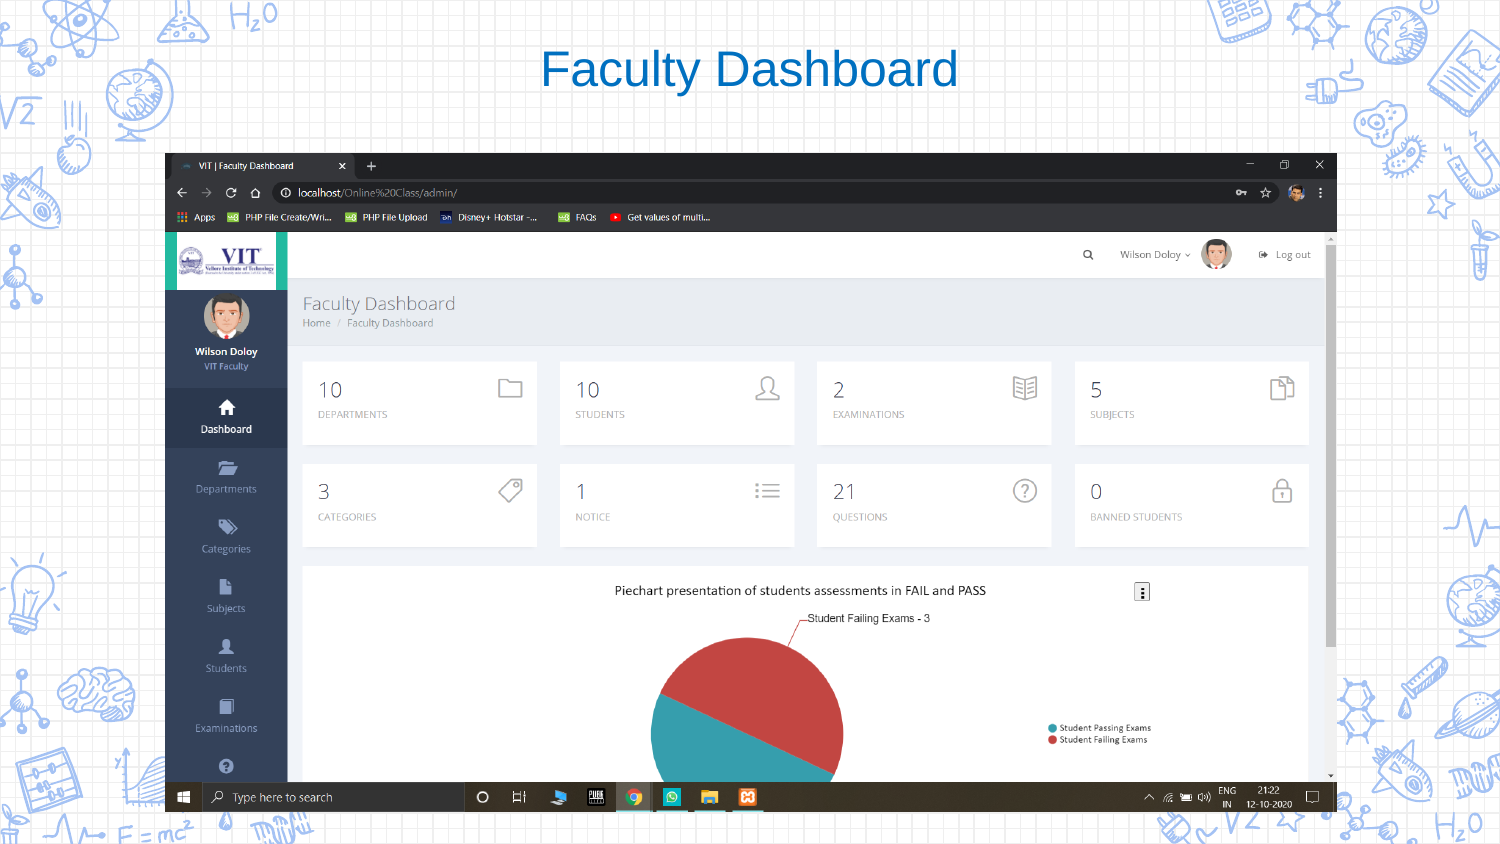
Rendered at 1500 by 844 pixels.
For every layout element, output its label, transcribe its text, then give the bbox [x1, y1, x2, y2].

picture [165, 153, 1337, 813]
text_box Faculty Dashboard [212, 28, 1287, 104]
